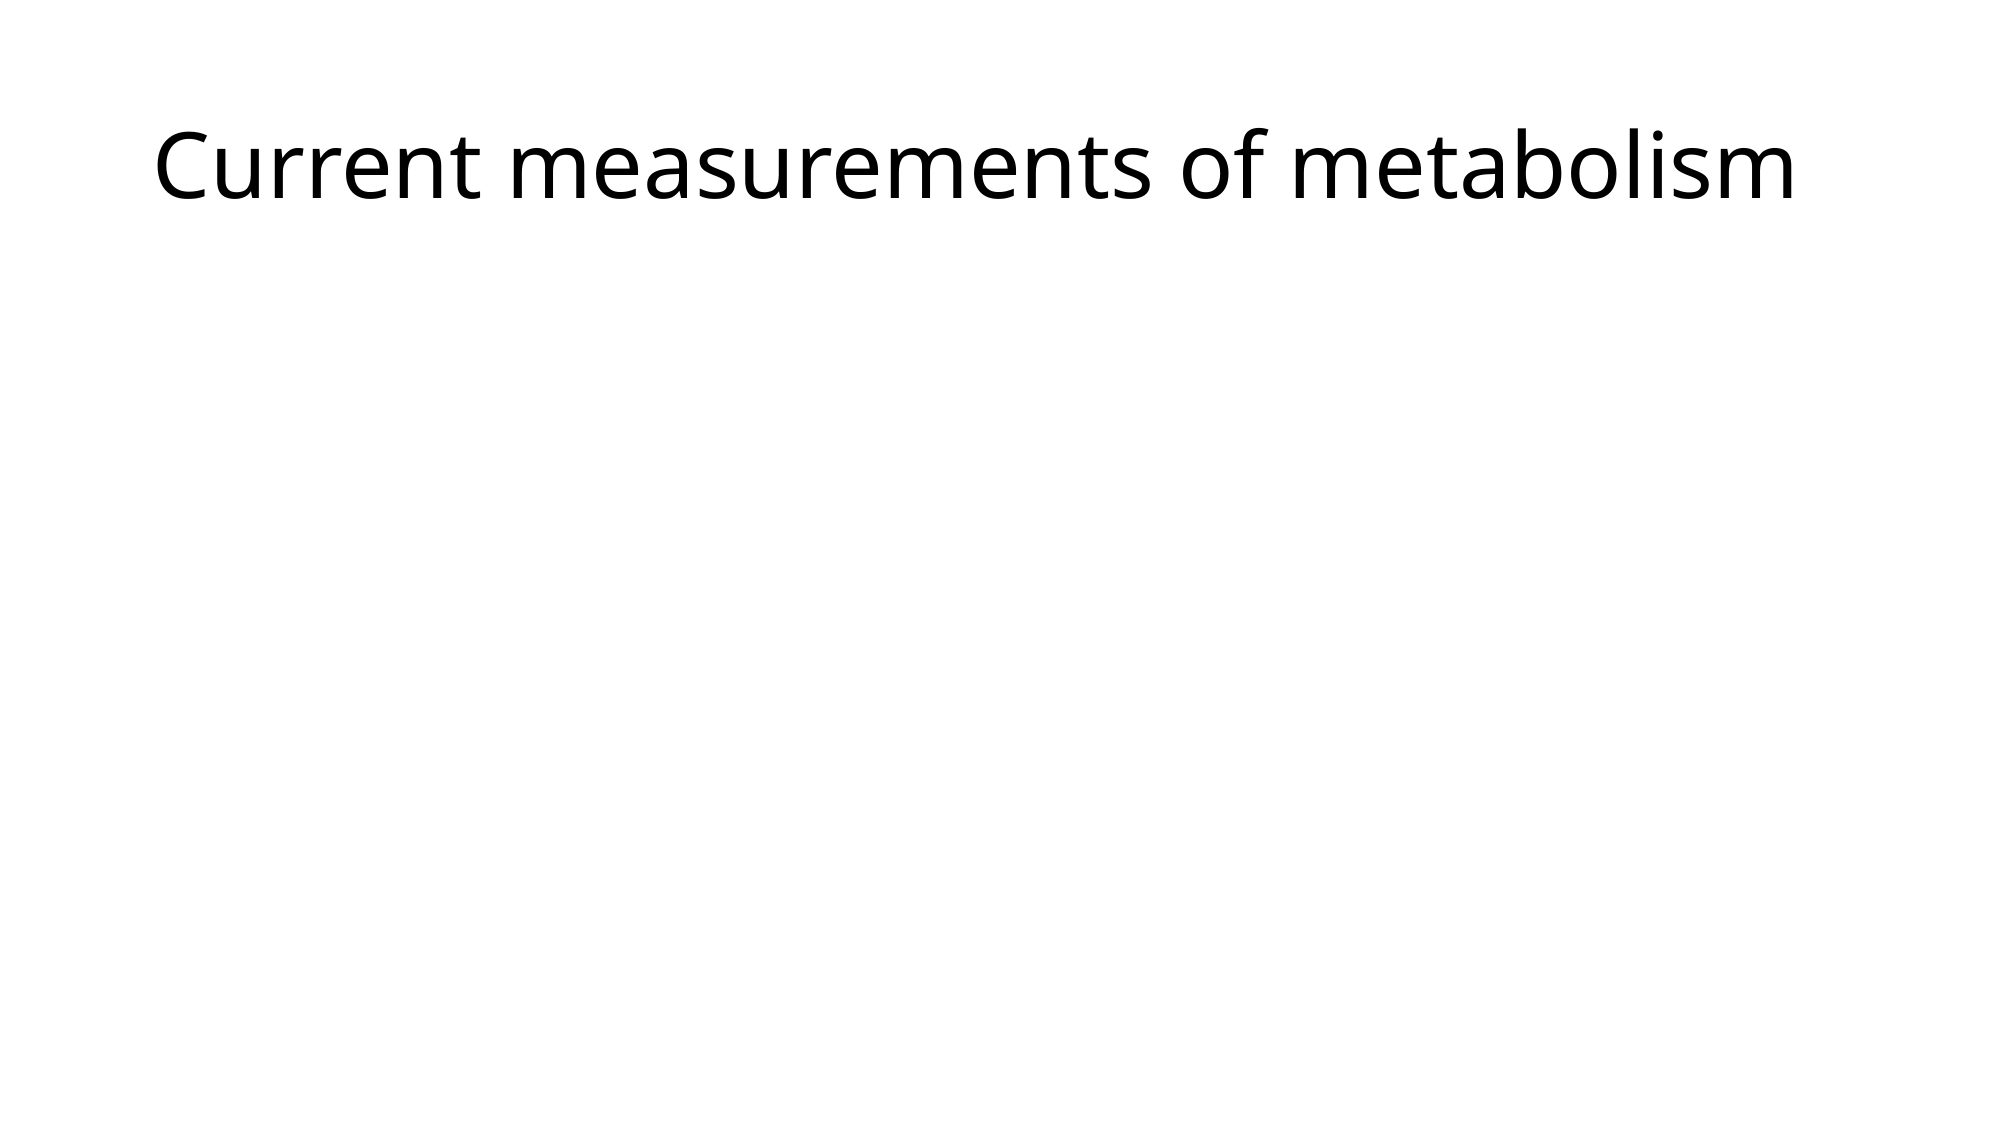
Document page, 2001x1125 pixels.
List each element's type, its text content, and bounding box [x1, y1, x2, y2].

title Current measurements of metabolism [137, 59, 1863, 278]
